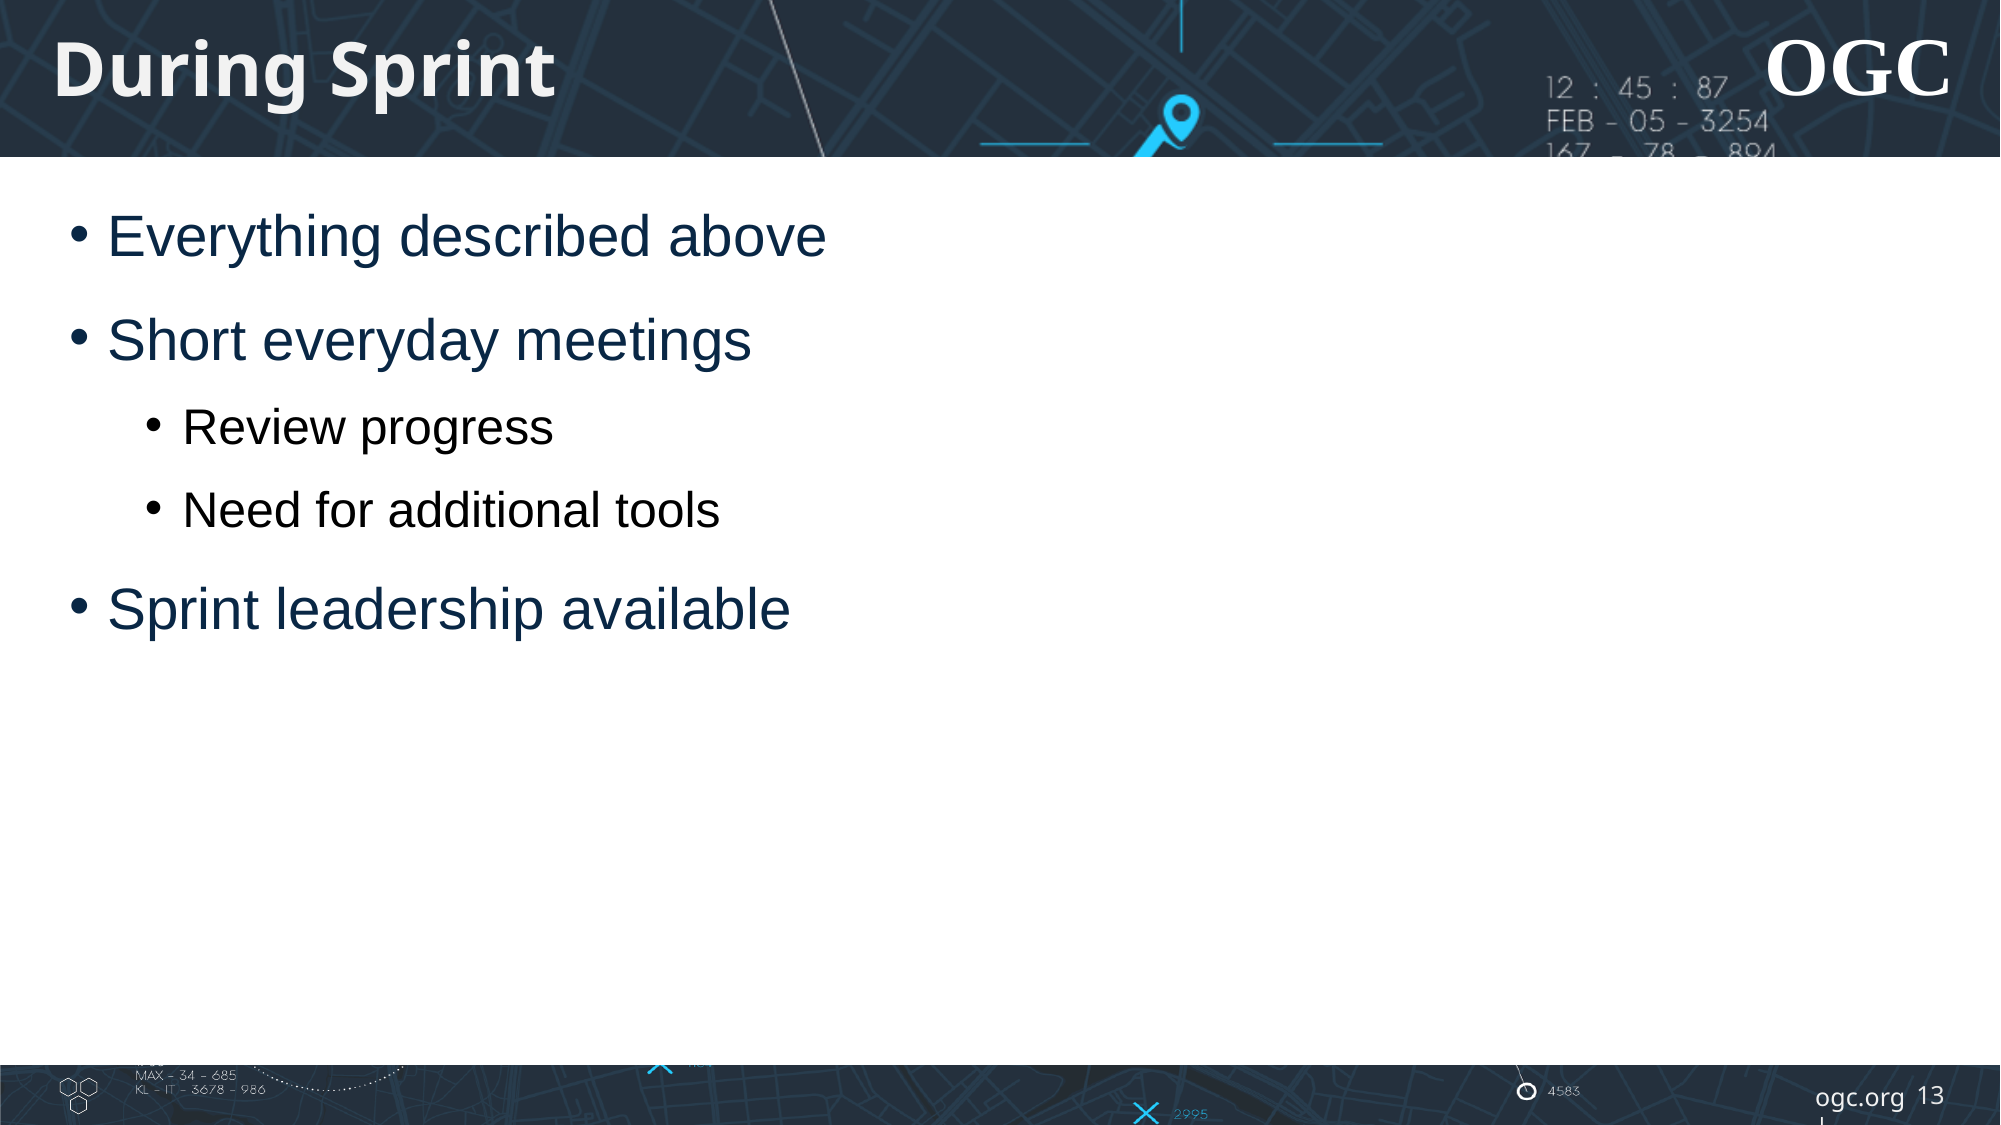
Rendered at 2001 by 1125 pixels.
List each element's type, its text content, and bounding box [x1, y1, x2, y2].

list Everything described above Short everyday meetings Review progress Need for additional tools Sprint leadership available [54, 190, 1780, 905]
title During Sprint [36, 9, 1762, 135]
slide_number 13 [1772, 1073, 1960, 1121]
picture [51, 1069, 106, 1123]
